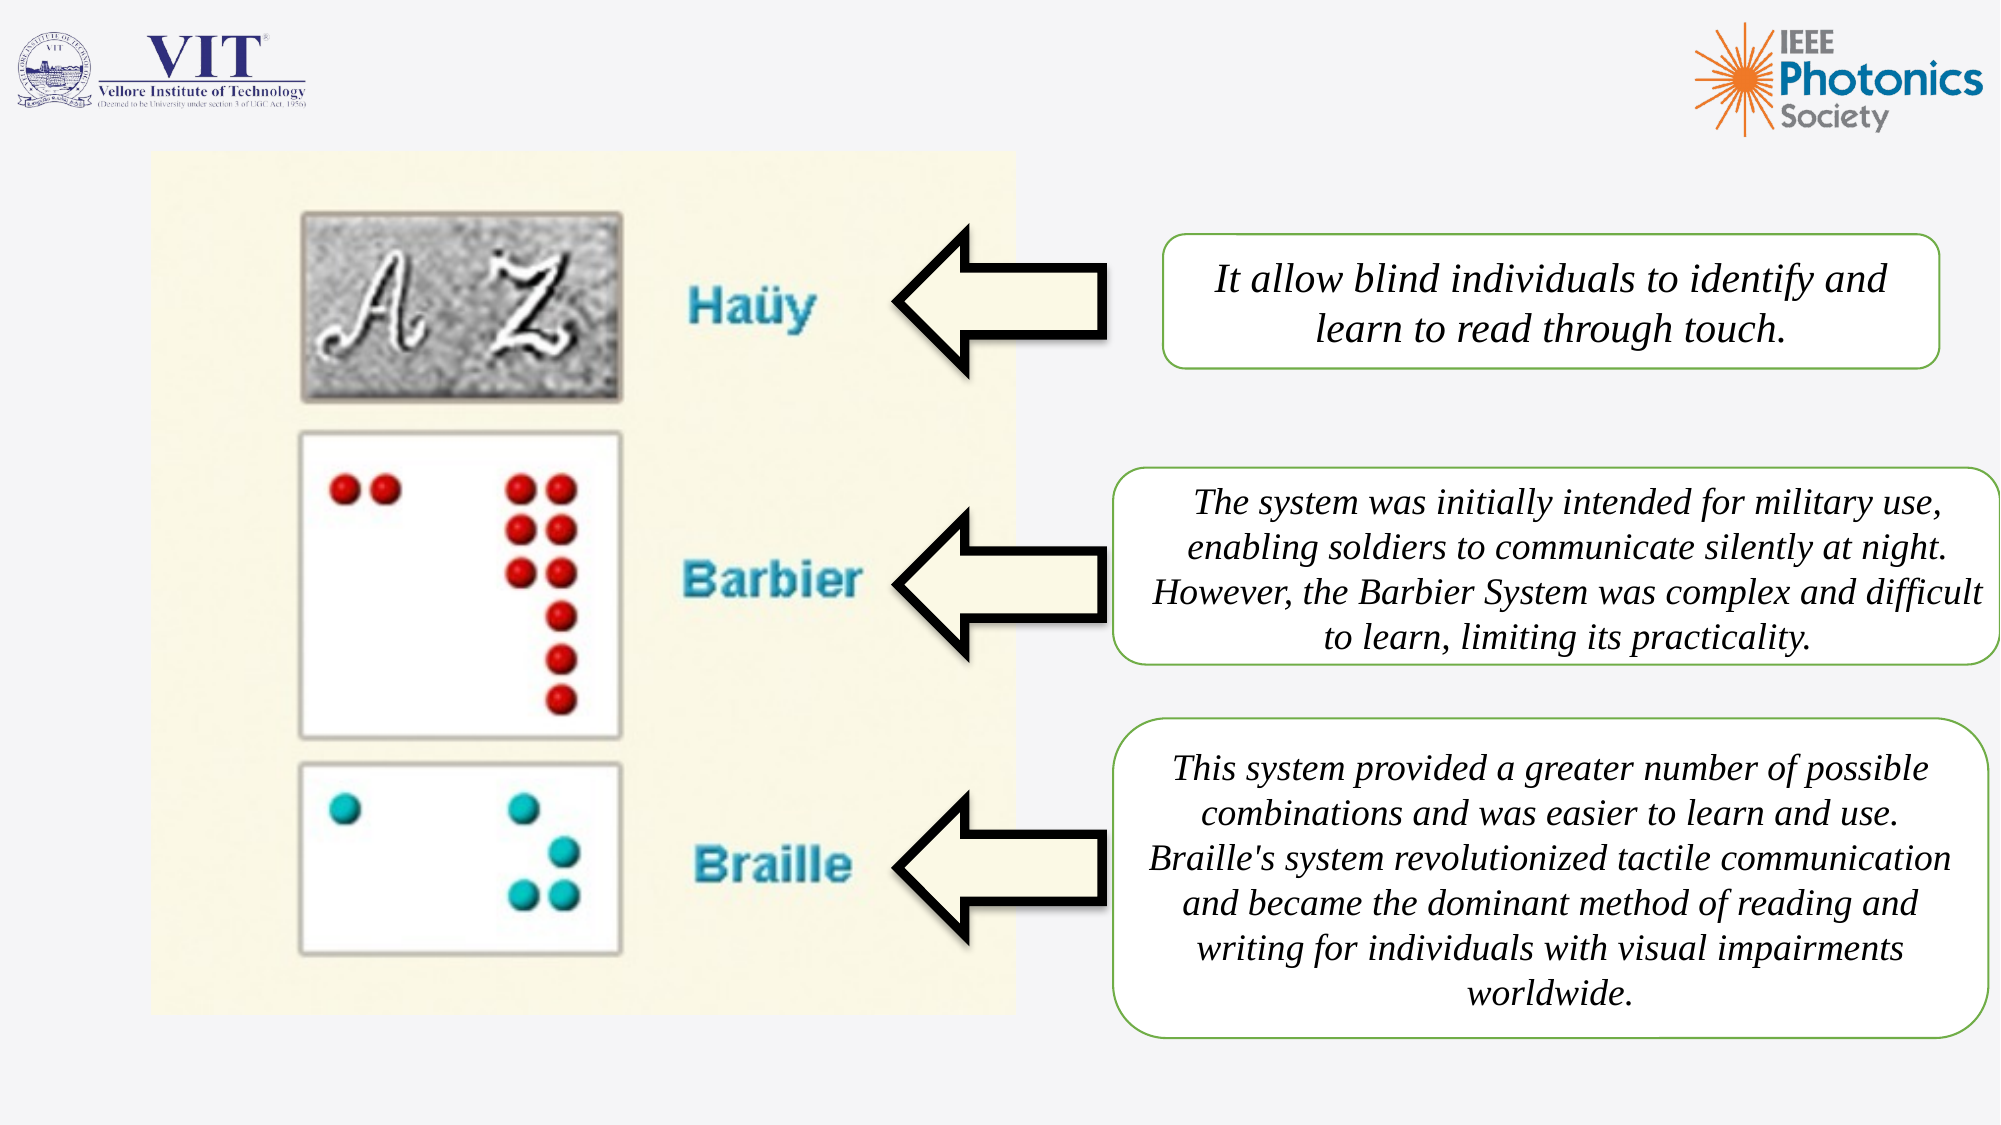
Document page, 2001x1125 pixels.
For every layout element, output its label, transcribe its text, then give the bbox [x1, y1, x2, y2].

text_box [1161, 233, 1941, 370]
picture [11, 0, 1016, 1015]
text_box This system provided a greater number of possible combinations and was easier to learn and use. Braille's system revolutionized tactile communication and became the dominant method of reading and writing for individuals with visual impairments worldwide. [1112, 717, 1990, 1040]
text_box [1016, 266, 1104, 336]
text_box It allow blind individuals to identify and learn to read through touch. [1180, 243, 1923, 358]
text_box [1016, 550, 1104, 620]
picture [1688, 0, 1989, 163]
text_box [1016, 833, 1104, 903]
text_box [1112, 466, 1980, 665]
text_box The system was initially intended for military use, enabling soldiers to communicate silently at night. However, the Barbier System was complex and difficult to learn, limiting its practicality. [1136, 469, 2000, 665]
